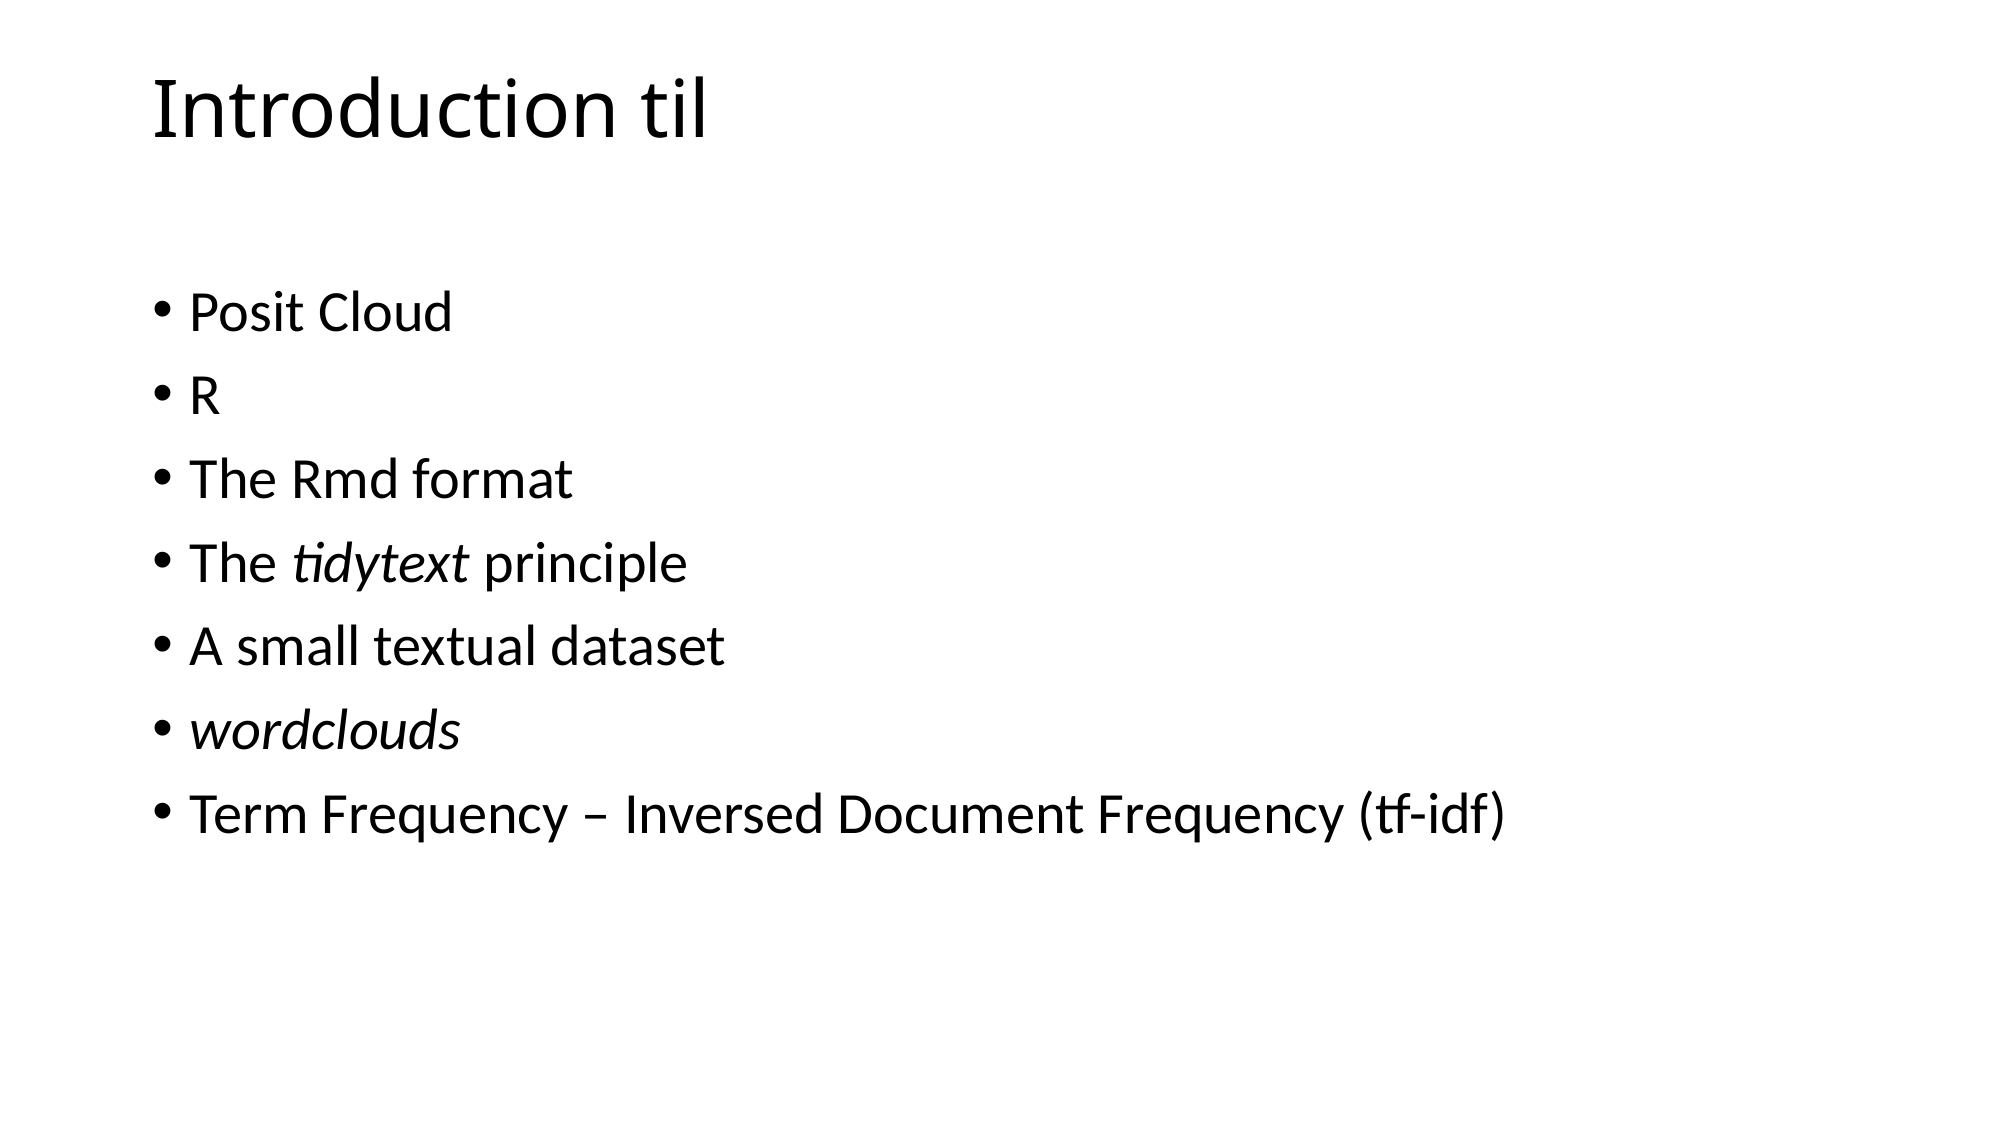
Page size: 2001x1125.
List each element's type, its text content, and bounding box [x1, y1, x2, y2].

list Posit Cloud R The Rmd format The tidytext principle A small textual dataset wordclouds Term Frequency – Inversed Document Frequency (tf-idf) [137, 182, 1863, 1014]
title Introduction til [137, 59, 1863, 182]
